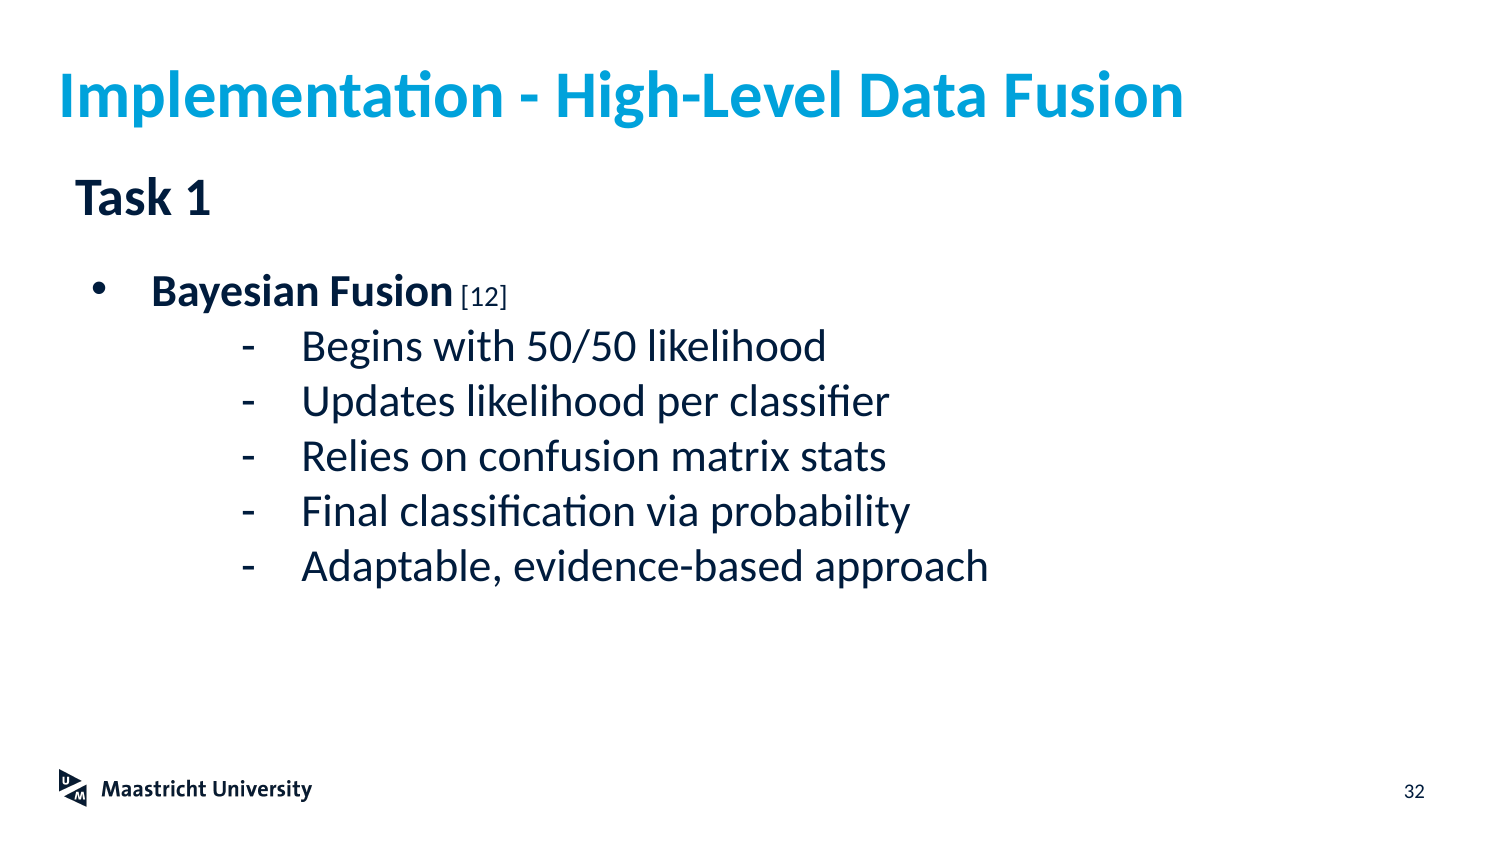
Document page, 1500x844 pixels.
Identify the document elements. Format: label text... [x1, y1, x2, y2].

slide_number ‹#› [1364, 777, 1425, 823]
text_box Task 1 [60, 146, 1426, 227]
title Implementation - High-Level Data Fusion [59, 50, 1425, 144]
list Bayesian Fusion [12] Begins with 50/50 likelihood Updates likelihood per classifier Relies on confusion matrix stats Final classification via probability Adaptable, evidence-based approach [76, 260, 1443, 716]
picture [59, 759, 322, 822]
